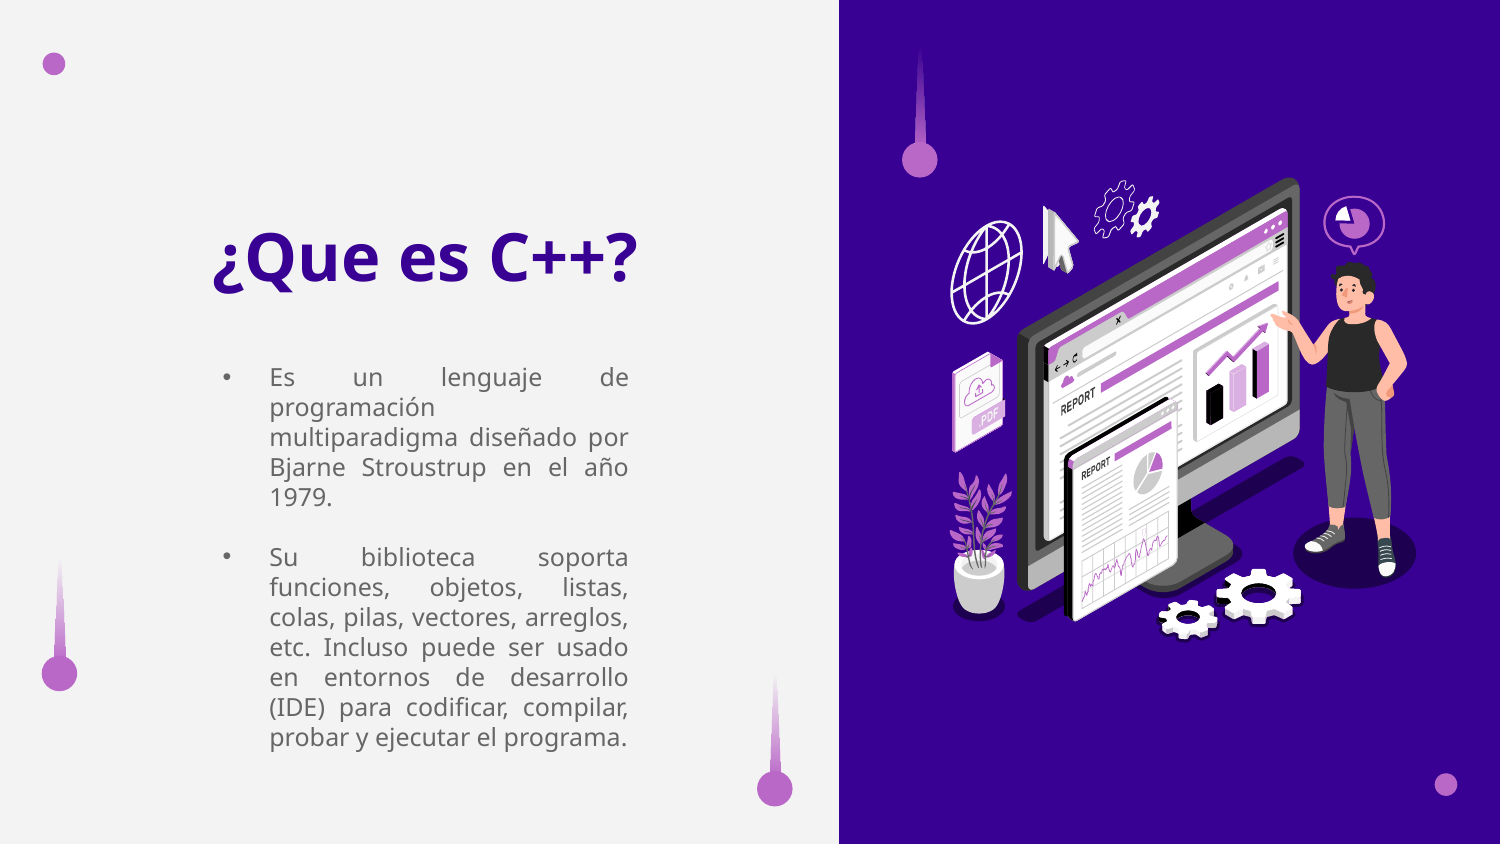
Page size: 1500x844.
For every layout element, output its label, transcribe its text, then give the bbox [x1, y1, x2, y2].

subtitle Es un lenguaje de programación multiparadigma diseñado por Bjarne Stroustrup en el año 1979. Su biblioteca soporta funciones, objetos, listas, colas, pilas, vectores, arreglos, etc. Incluso puede ser usado en entornos de desarrollo (IDE) para codificar, compilar, probar y ejecutar el programa. [207, 346, 645, 666]
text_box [901, 18, 938, 178]
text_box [949, 177, 1417, 643]
title ¿Que es C++? [188, 207, 664, 310]
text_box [756, 647, 793, 807]
